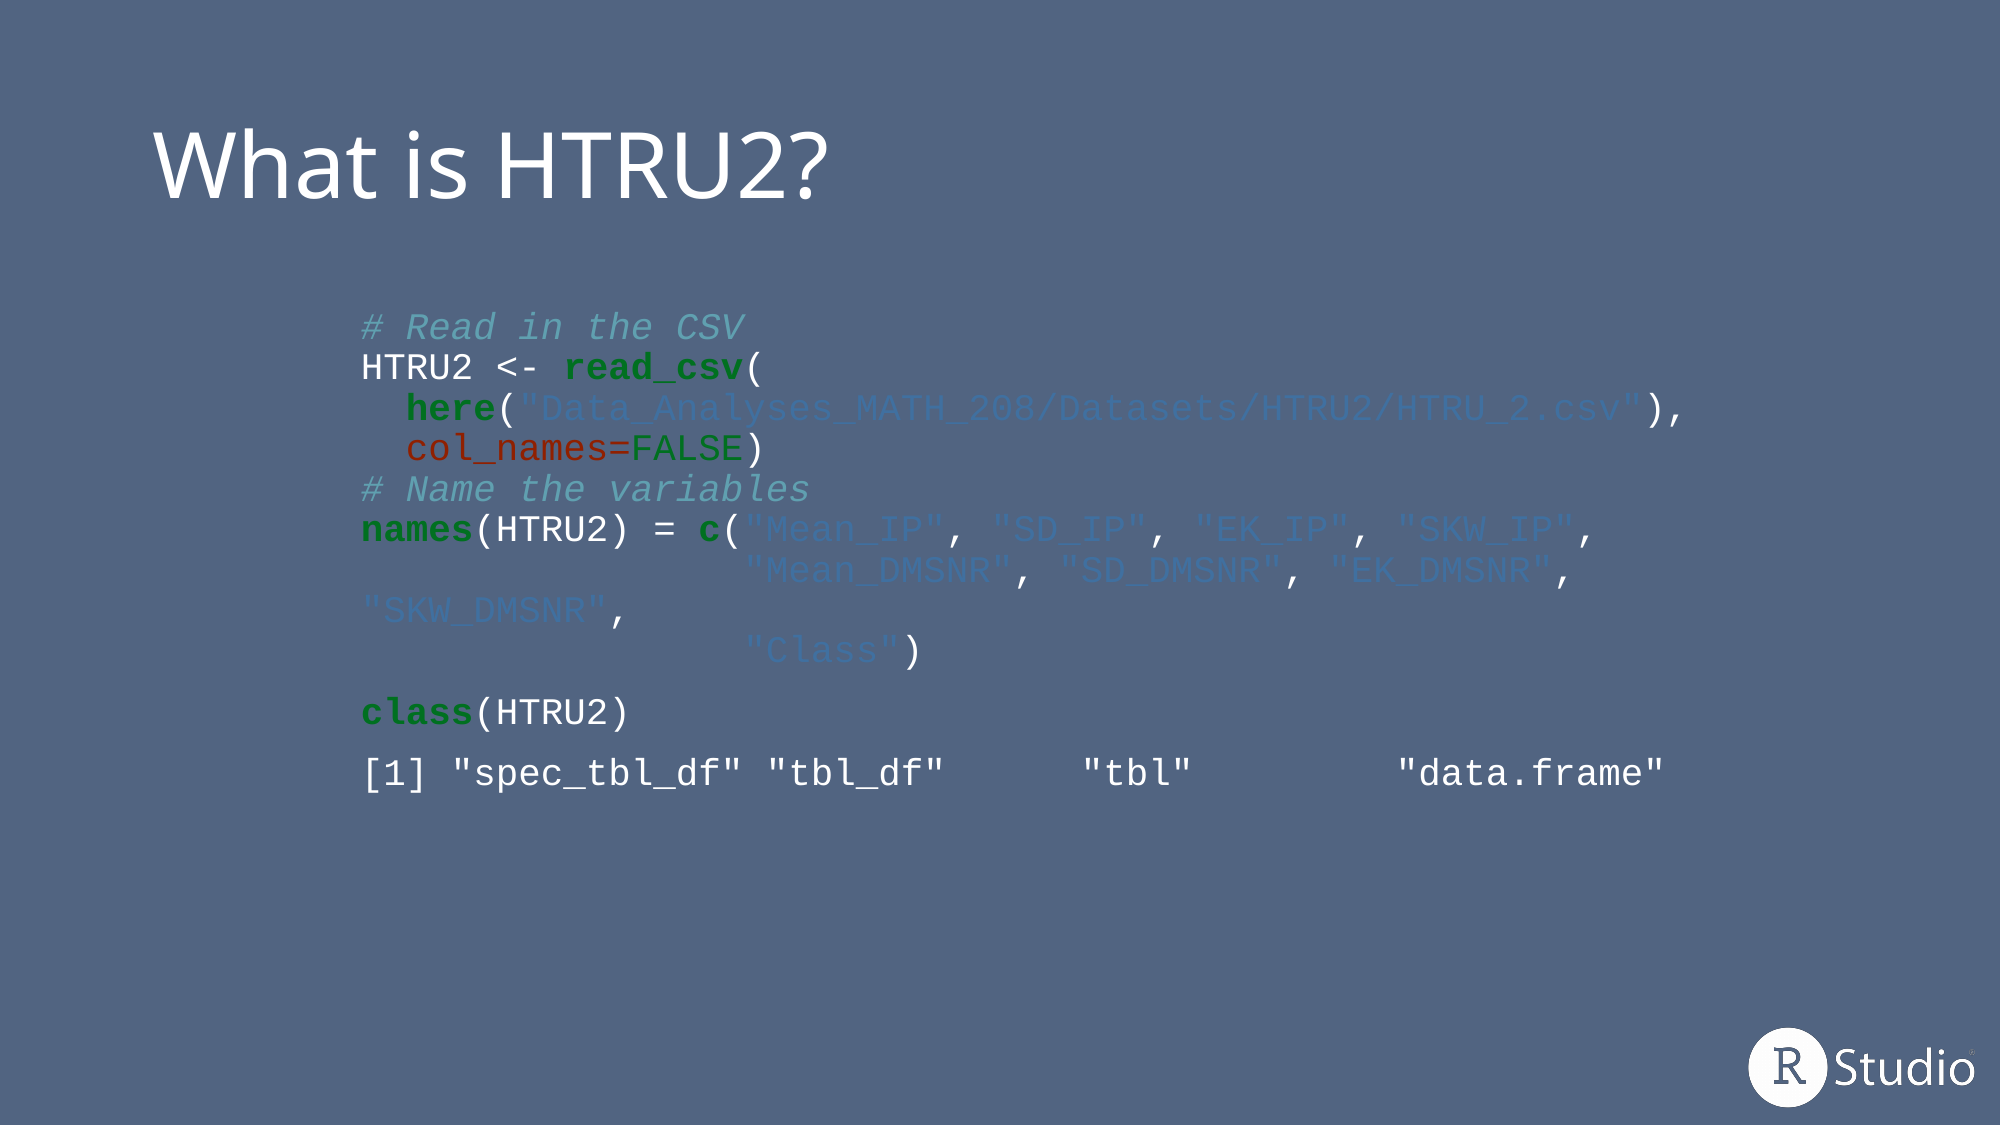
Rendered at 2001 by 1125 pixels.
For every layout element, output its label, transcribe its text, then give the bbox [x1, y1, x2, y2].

title What is HTRU2? [137, 59, 1863, 278]
list # Read in the CSV HTRU2 <- read_csv( here("Data_Analyses_MATH_208/Datasets/HTRU2/HTRU_2.csv"), col_names=FALSE) # Name the variables names(HTRU2) = c("Mean_IP", "SD_IP", "EK_IP", "SKW_IP", "Mean_DMSNR", "SD_DMSNR", "EK_DMSNR", "SKW_DMSNR", "Class") class(HTRU2) [1] "spec_tbl_df" "tbl_df" "tbl" "data.frame" [137, 299, 1863, 1014]
picture [1747, 1027, 1976, 1108]
